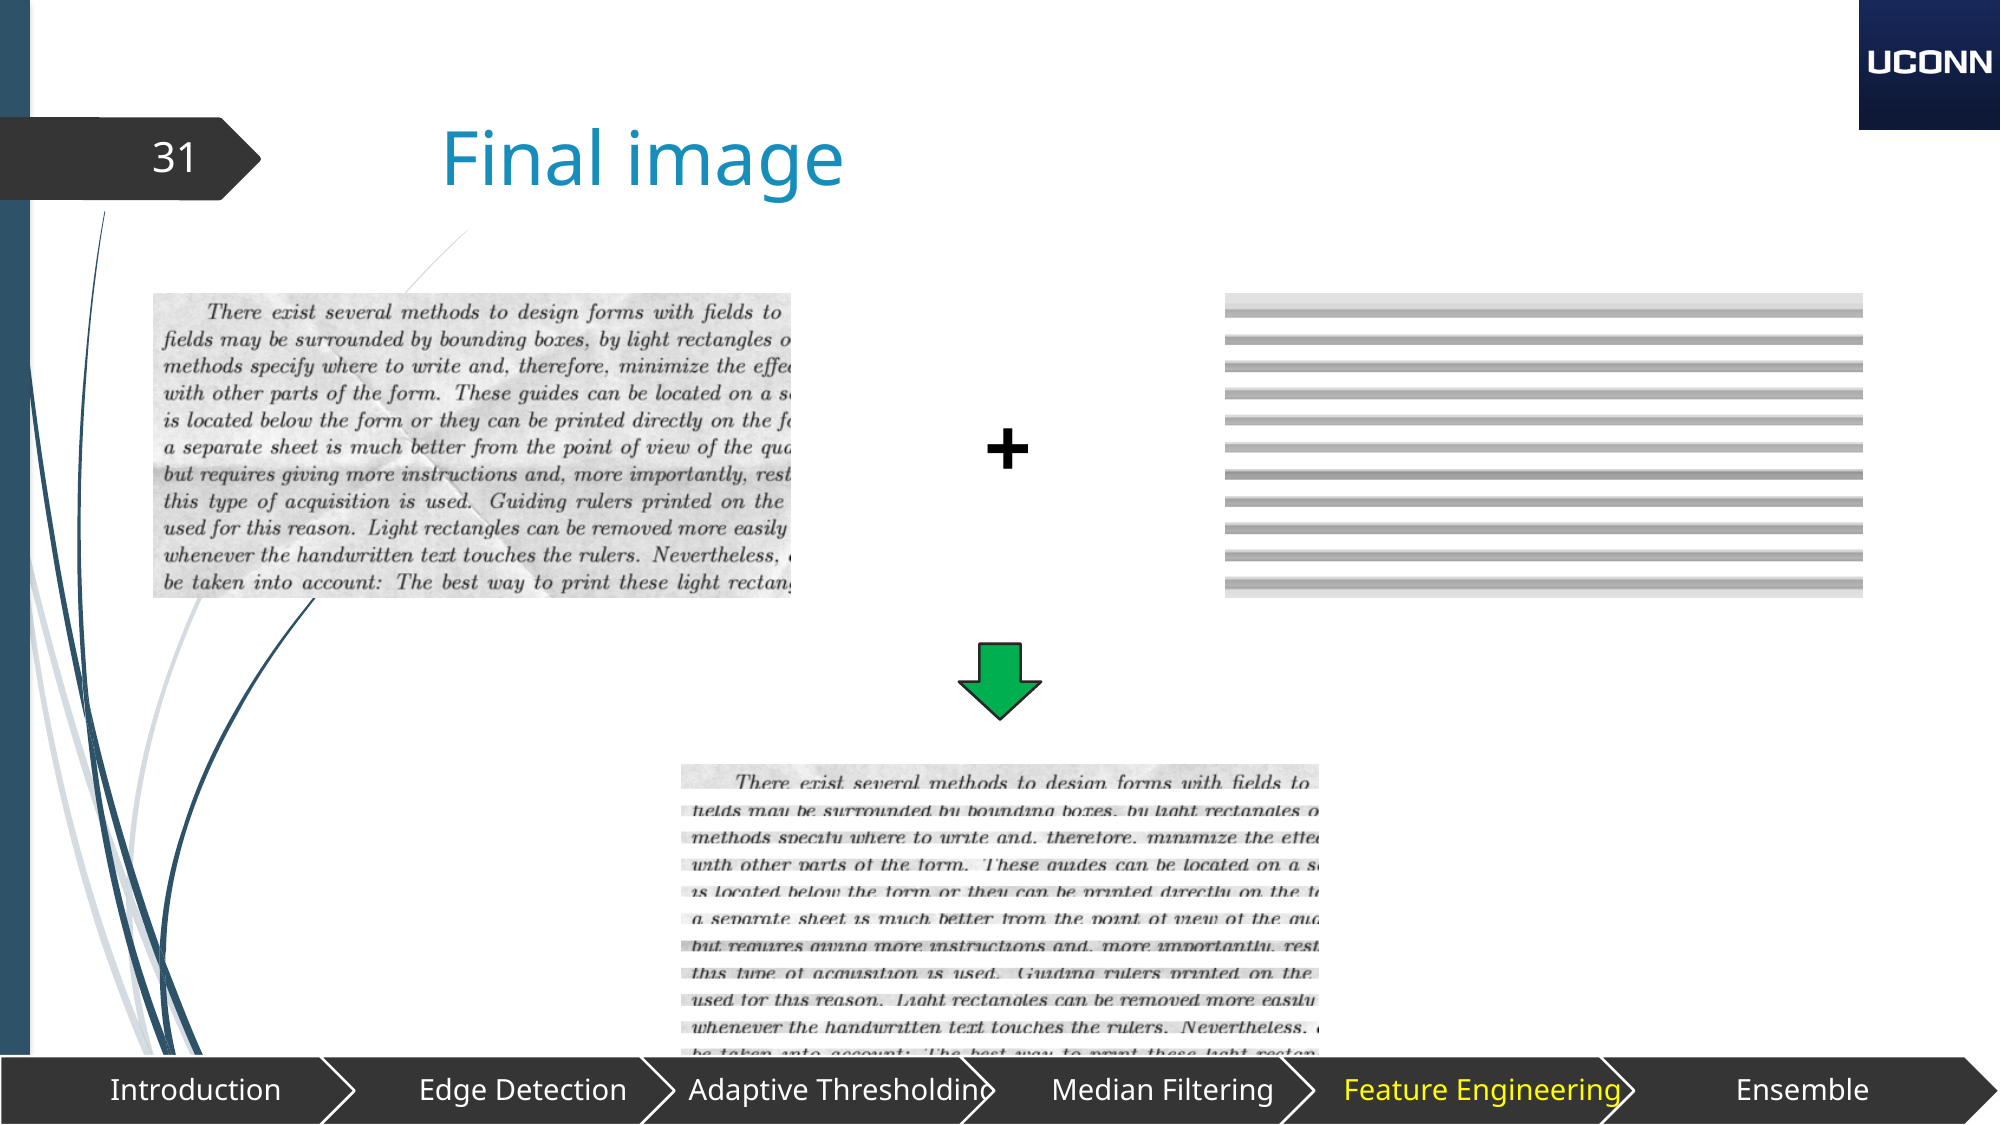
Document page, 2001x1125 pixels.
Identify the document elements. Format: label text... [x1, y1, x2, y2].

picture [1859, 0, 2000, 130]
slide_number 31 [87, 129, 216, 190]
text_box + [969, 387, 1047, 503]
text_box [957, 642, 1043, 721]
picture [1224, 293, 1863, 599]
title Final image [425, 102, 1888, 313]
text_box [0, 1055, 2000, 1125]
picture [680, 764, 1319, 1055]
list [152, 293, 791, 599]
